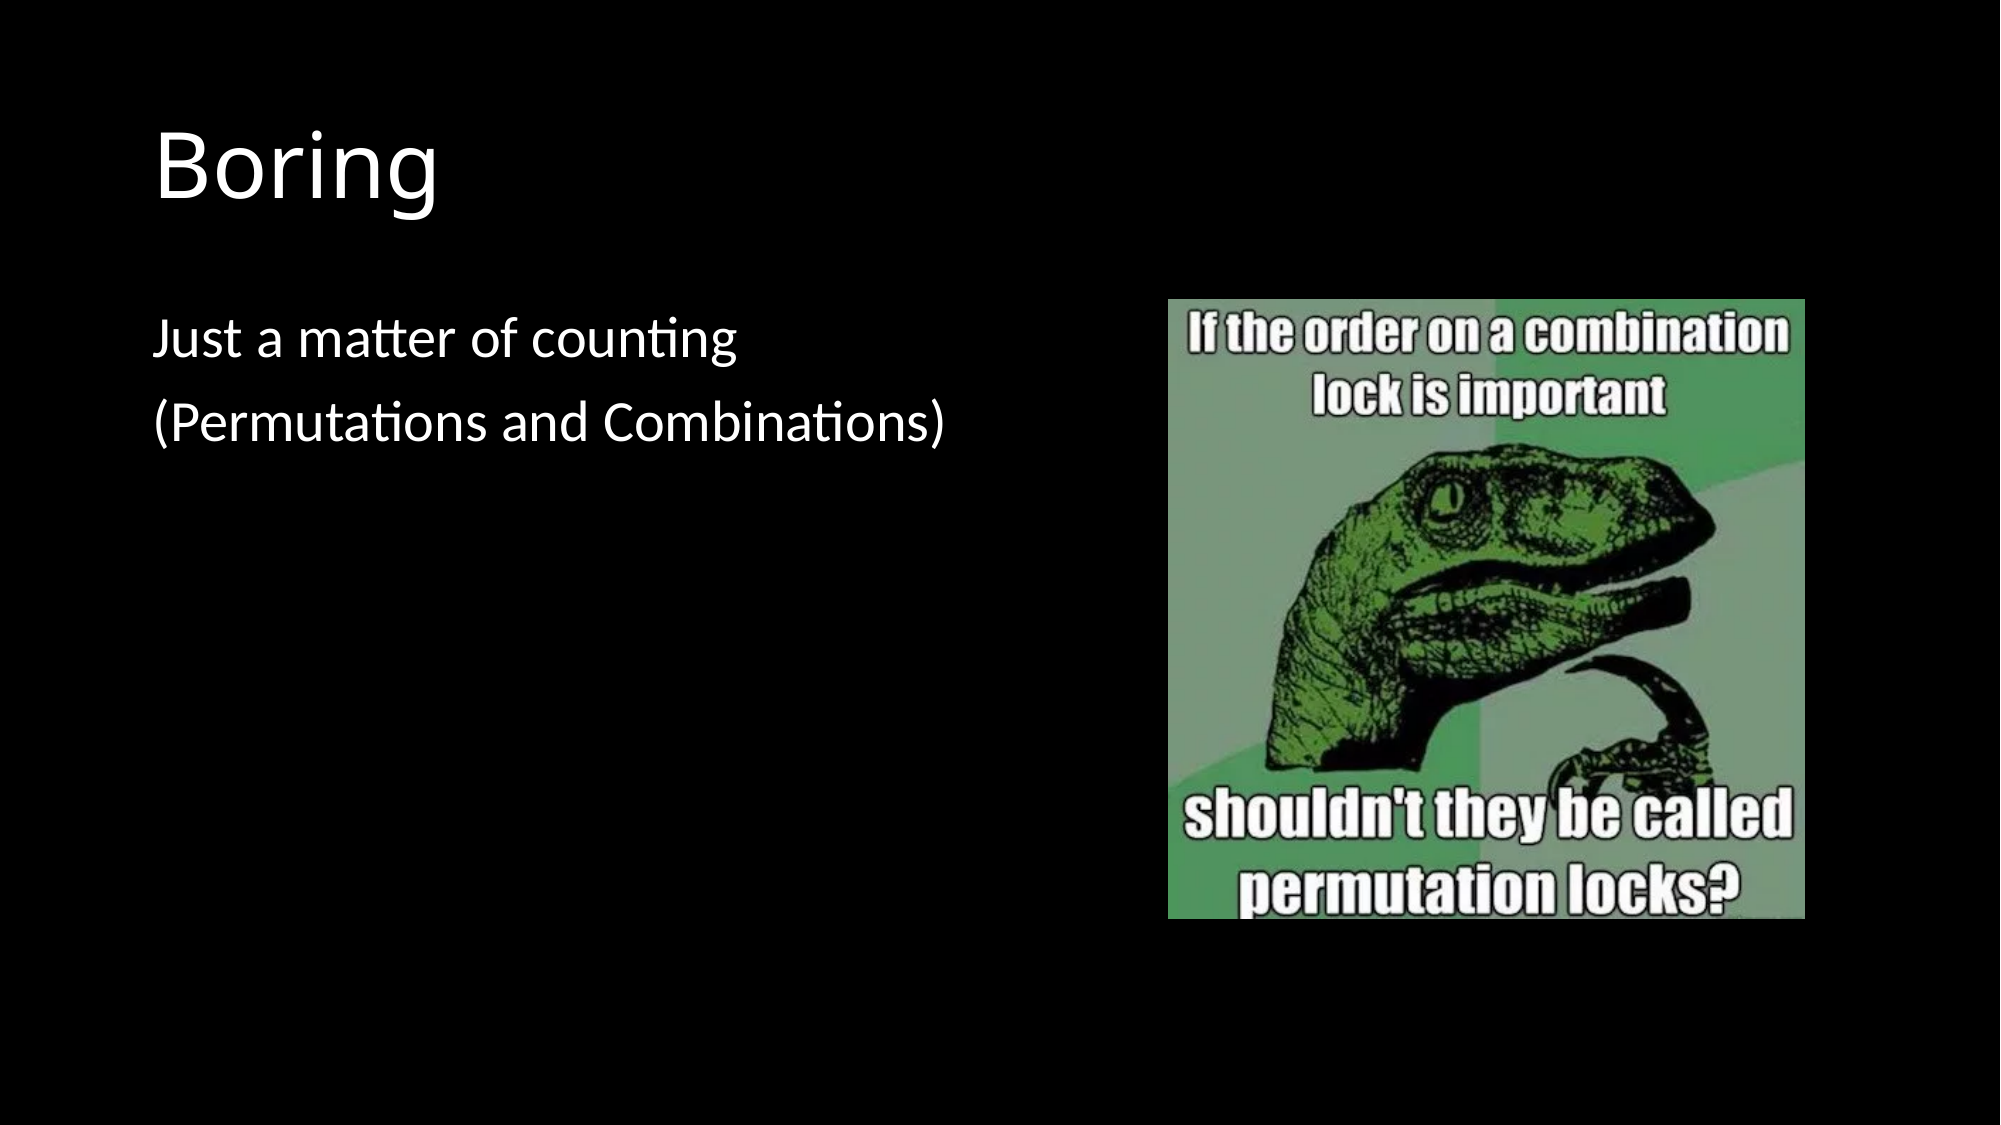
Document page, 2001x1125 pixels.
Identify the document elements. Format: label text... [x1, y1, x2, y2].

picture [1168, 299, 1805, 919]
list Just a matter of counting (Permutations and Combinations) [137, 299, 1863, 1014]
title Boring [137, 59, 1863, 278]
